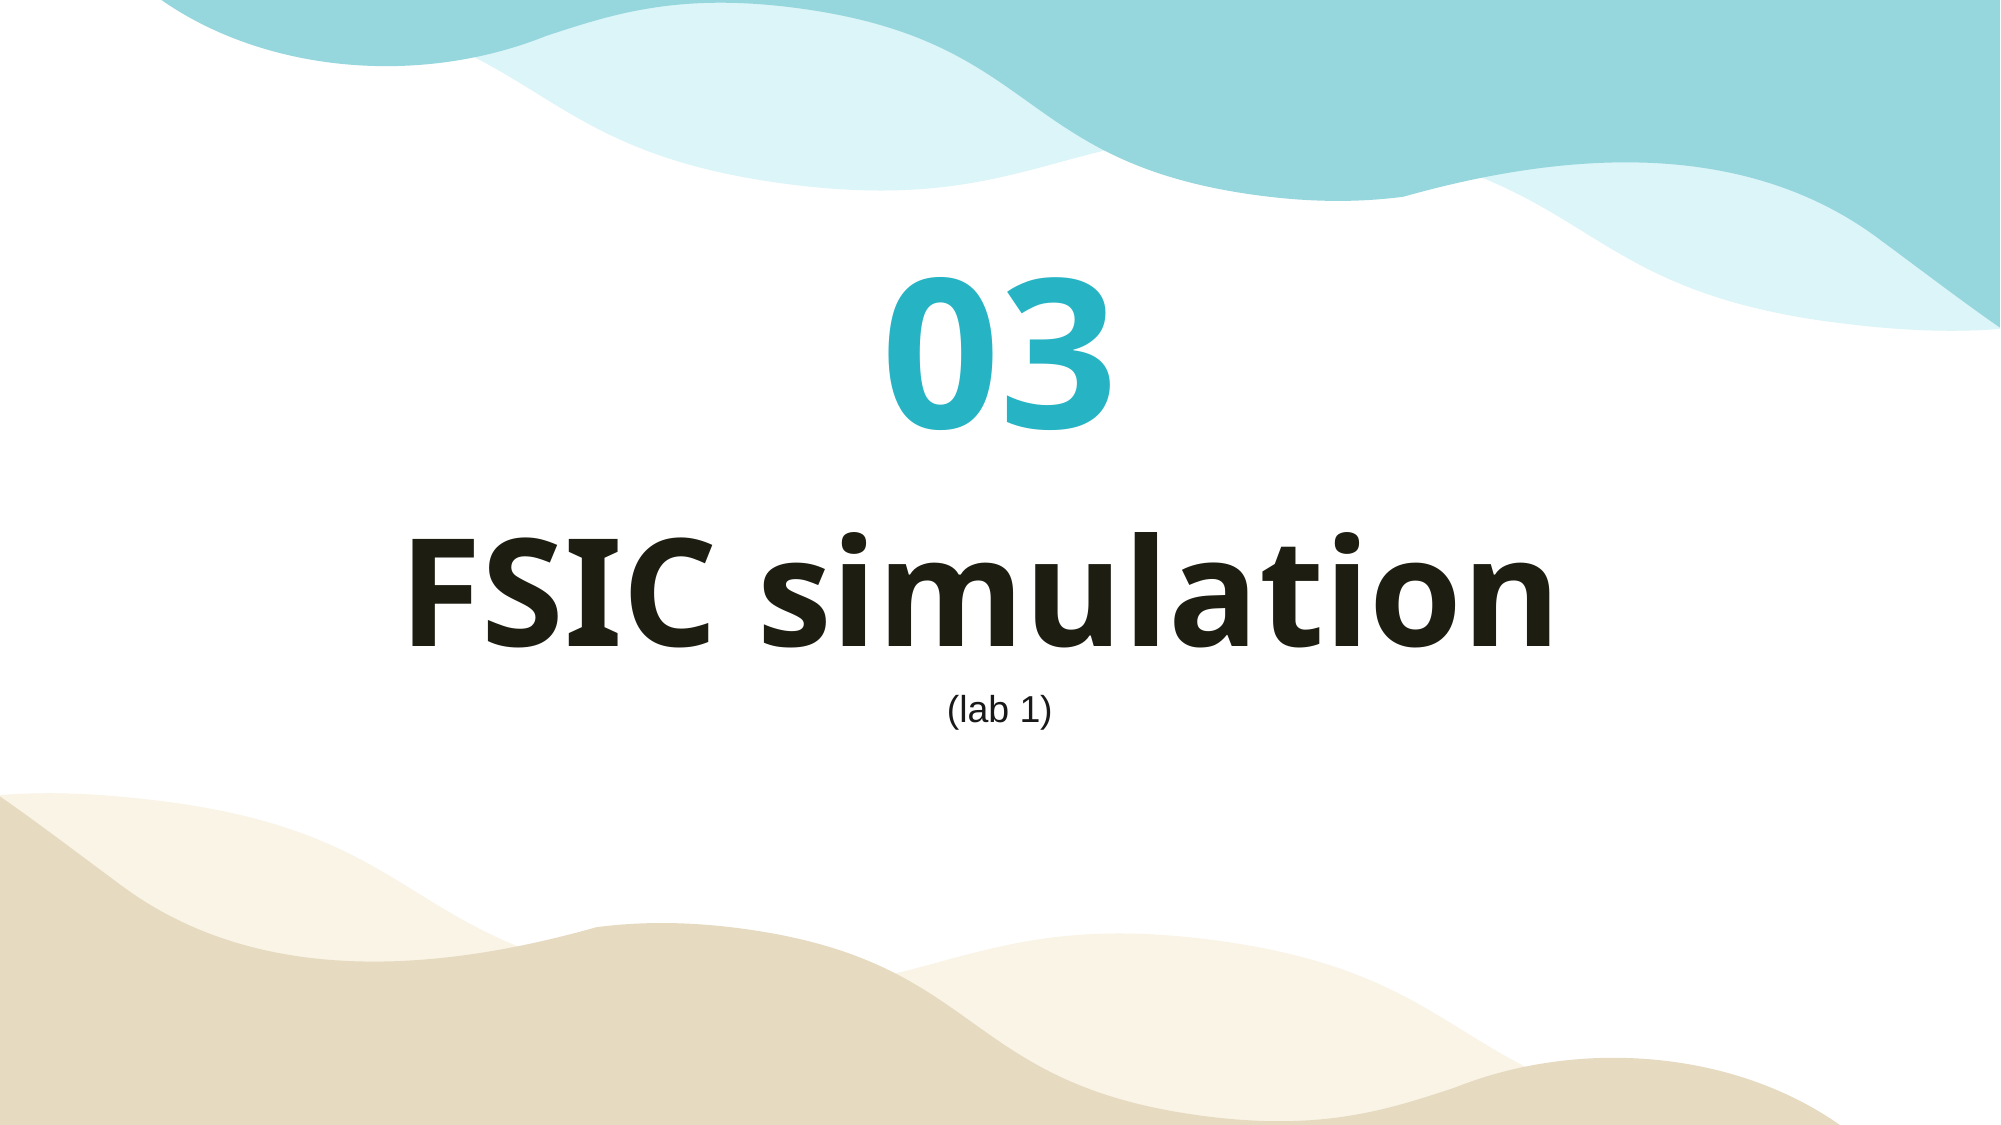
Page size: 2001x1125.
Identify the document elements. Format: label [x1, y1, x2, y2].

text_box [201, 224, 1799, 738]
